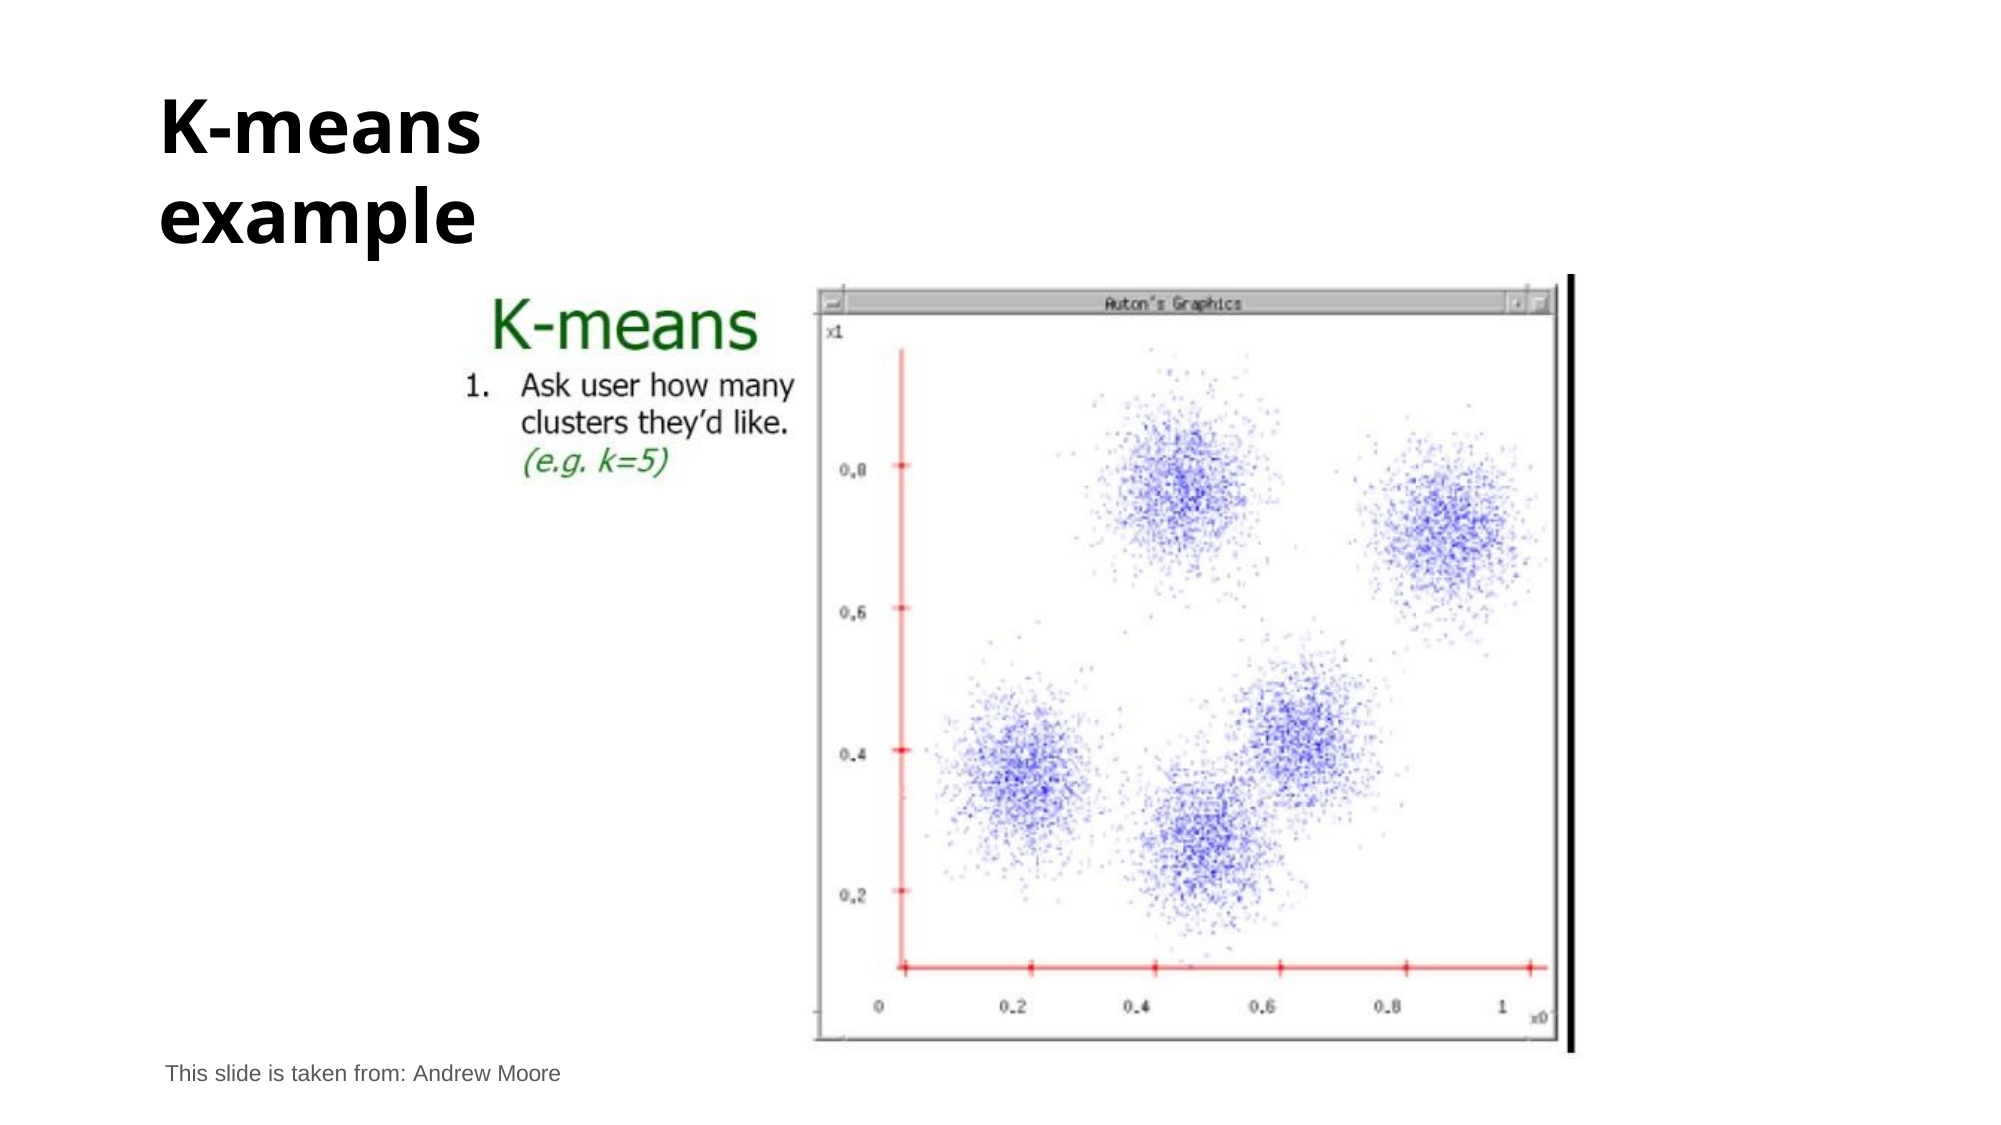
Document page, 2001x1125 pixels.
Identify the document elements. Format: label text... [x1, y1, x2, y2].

text_box This slide is taken from: Andrew Moore [162, 1058, 563, 1086]
title K-means example [156, 72, 788, 263]
picture [462, 274, 1583, 1059]
